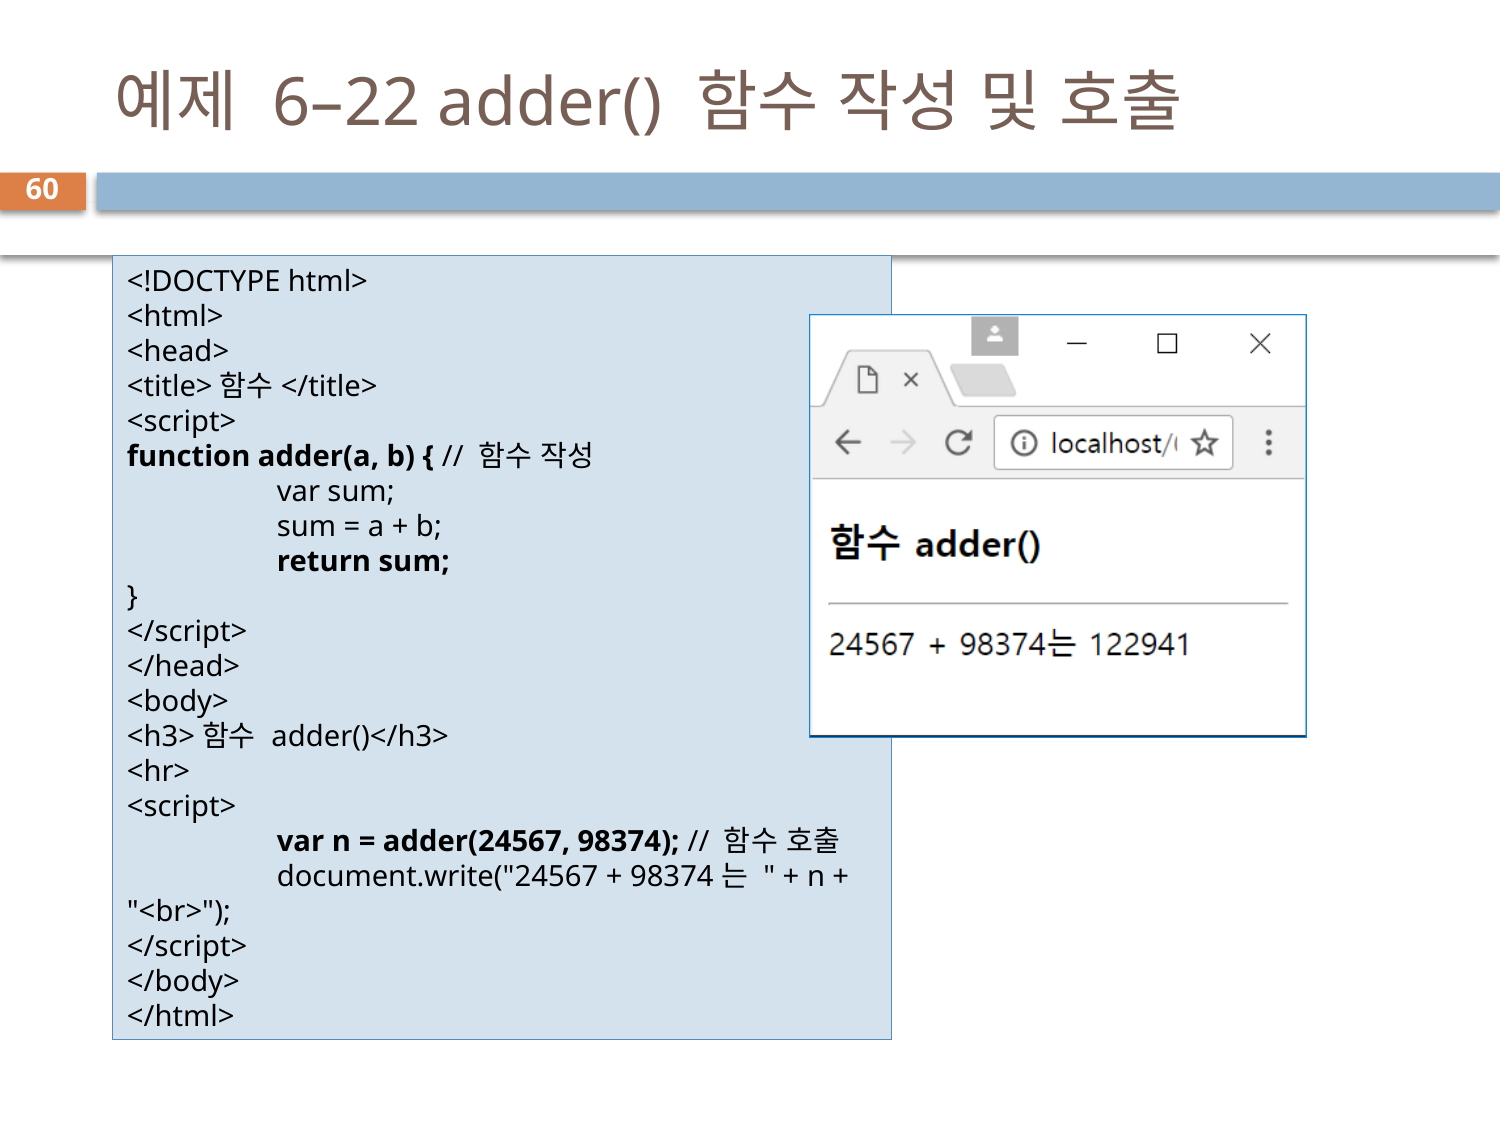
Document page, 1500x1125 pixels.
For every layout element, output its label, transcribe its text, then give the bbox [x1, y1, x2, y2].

slide_number 60 [0, 170, 87, 211]
title 예제 6–22 adder() 함수 작성 및 호출 [99, 37, 1438, 161]
text_box <!DOCTYPE html> <html> <head> <title>함수</title> <script> function adder(a, b) { // 함수 작성 var sum; sum = a + b; return sum; } </script> </head> <body> <h3>함수 adder()</h3> <hr> <script> var n = adder(24567, 98374); // 함수 호출 document.write("24567 + 98374는 " + n + "<br>"); </script> </body> </html> [112, 255, 892, 1040]
picture [808, 314, 1307, 738]
